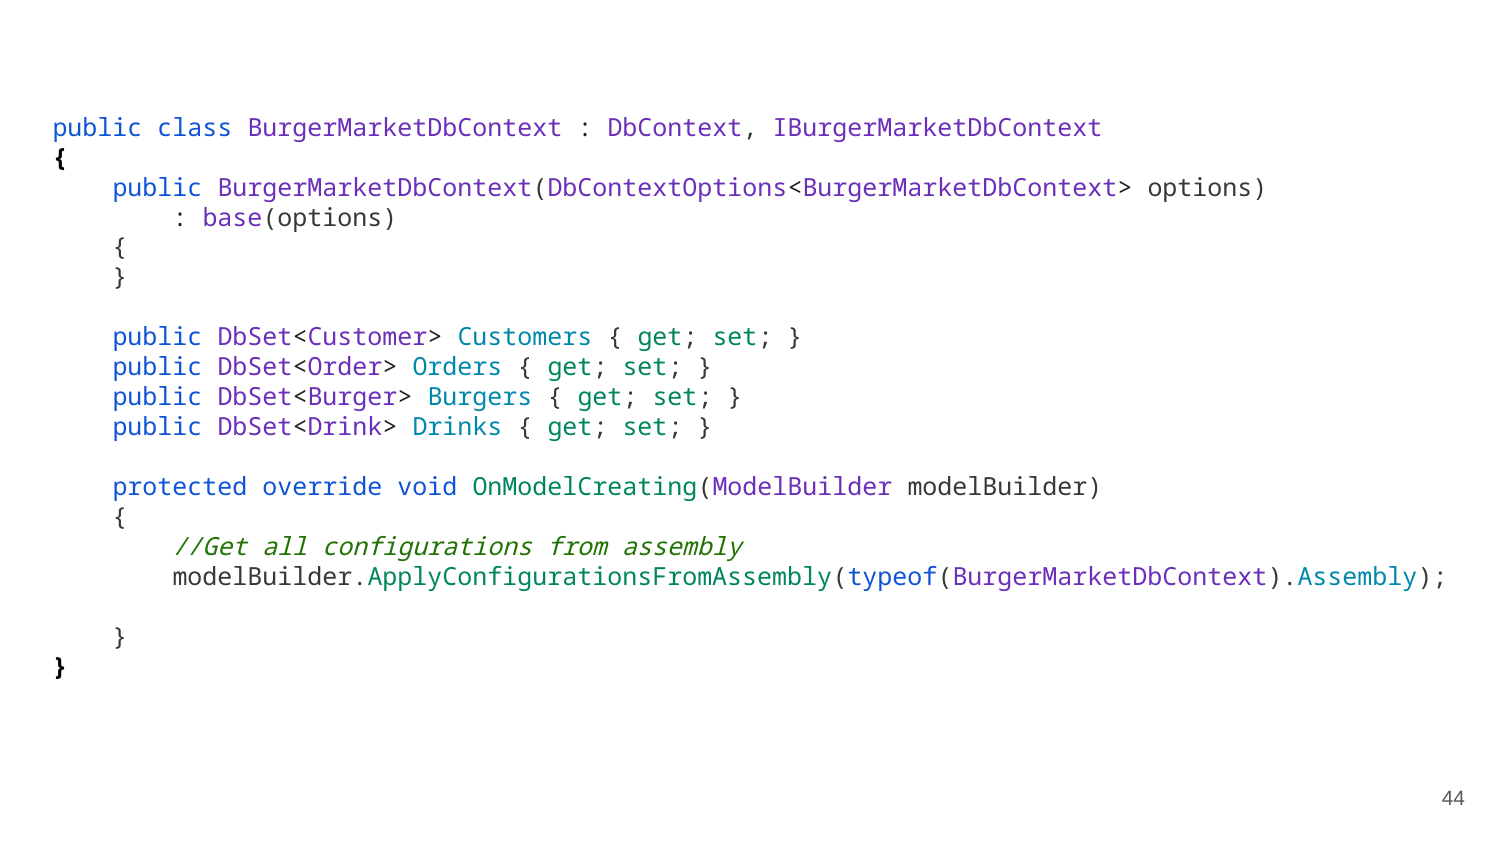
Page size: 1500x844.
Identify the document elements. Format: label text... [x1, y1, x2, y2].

slide_number 44 [1389, 764, 1480, 830]
text_box public class BurgerMarketDbContext : DbContext, IBurgerMarketDbContext { public BurgerMarketDbContext(DbContextOptions<BurgerMarketDbContext> options) : base(options) { } public DbSet<Customer> Customers { get; set; } public DbSet<Order> Orders { get; set; } public DbSet<Burger> Burgers { get; set; } public DbSet<Drink> Drinks { get; set; } protected override void OnModelCreating(ModelBuilder modelBuilder) { //Get all configurations from assembly modelBuilder.ApplyConfigurationsFromAssembly(typeof(BurgerMarketDbContext).Assembly); } } [37, 103, 1463, 688]
